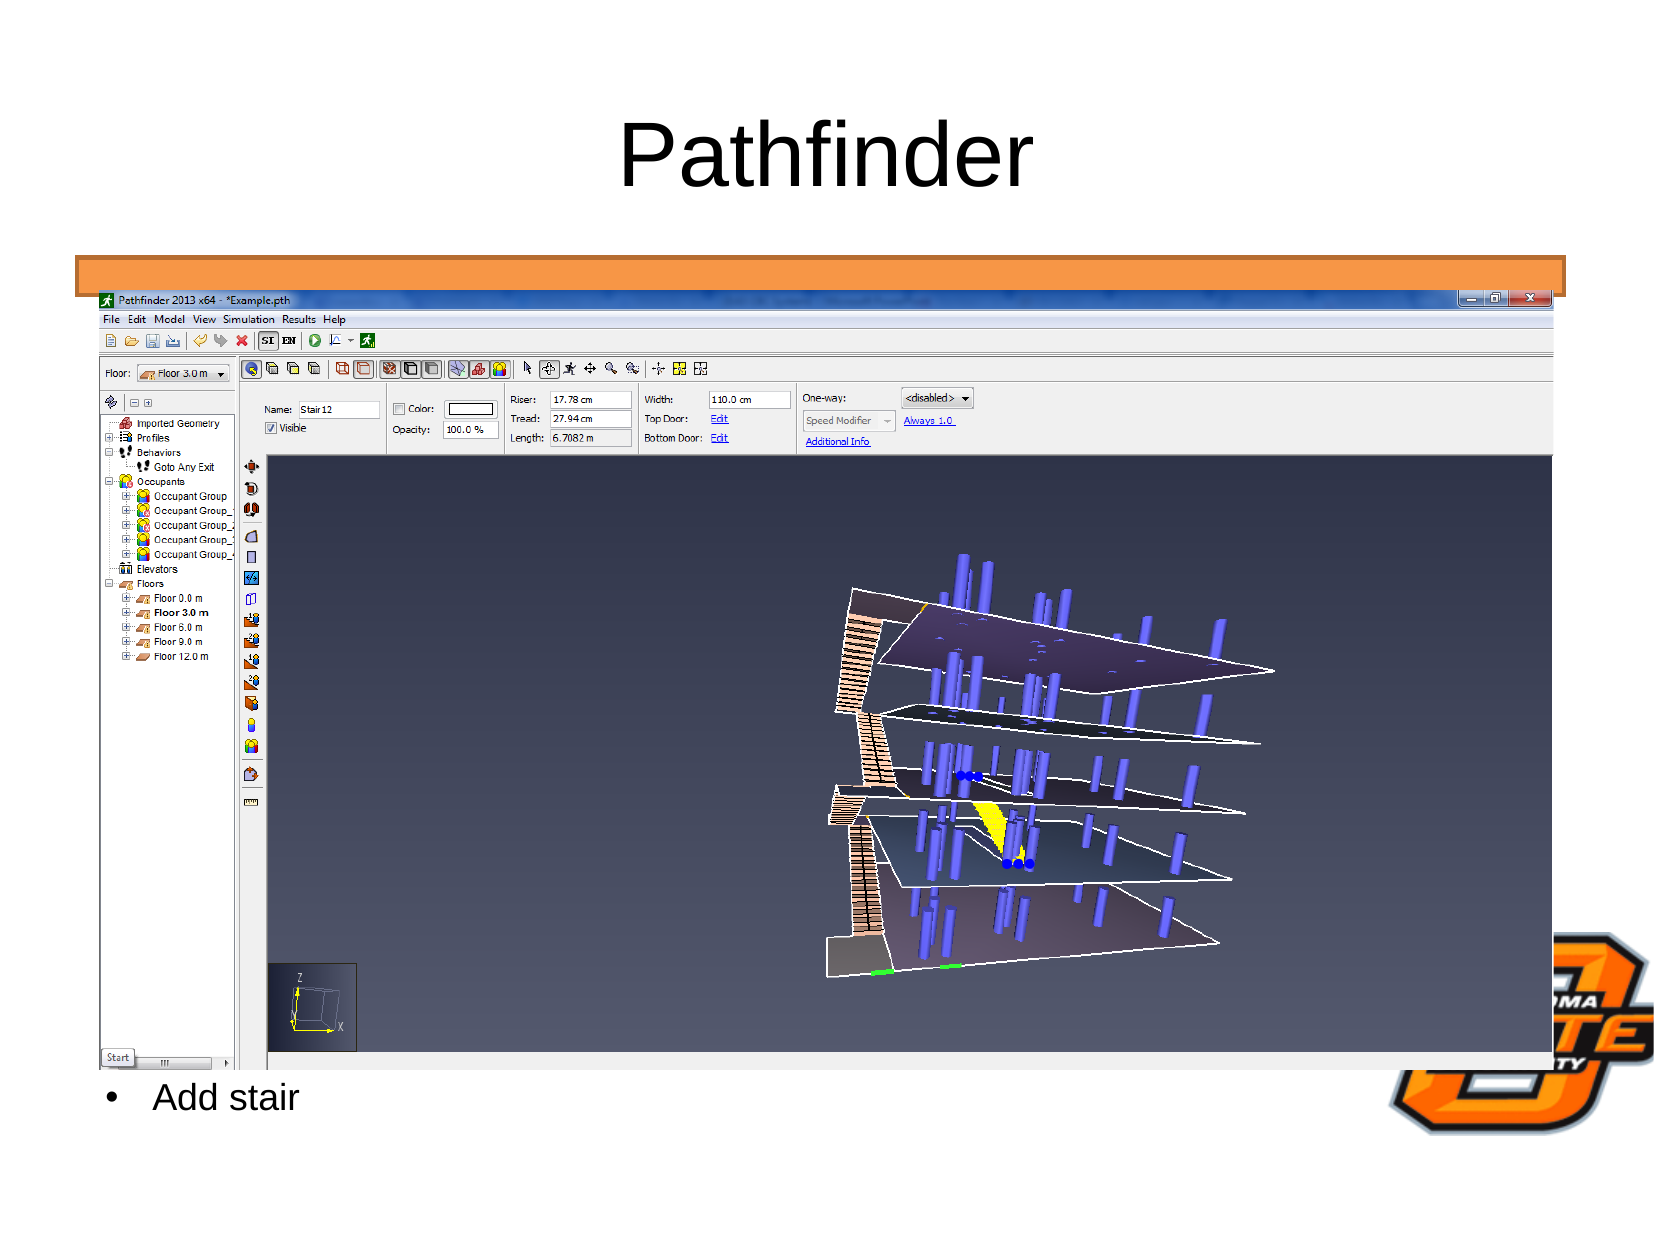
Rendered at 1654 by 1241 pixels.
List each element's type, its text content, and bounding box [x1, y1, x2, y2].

picture [1364, 932, 1654, 1136]
text_box Add stair [90, 1070, 315, 1127]
title Pathfinder [82, 49, 1571, 257]
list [98, 289, 1554, 1071]
